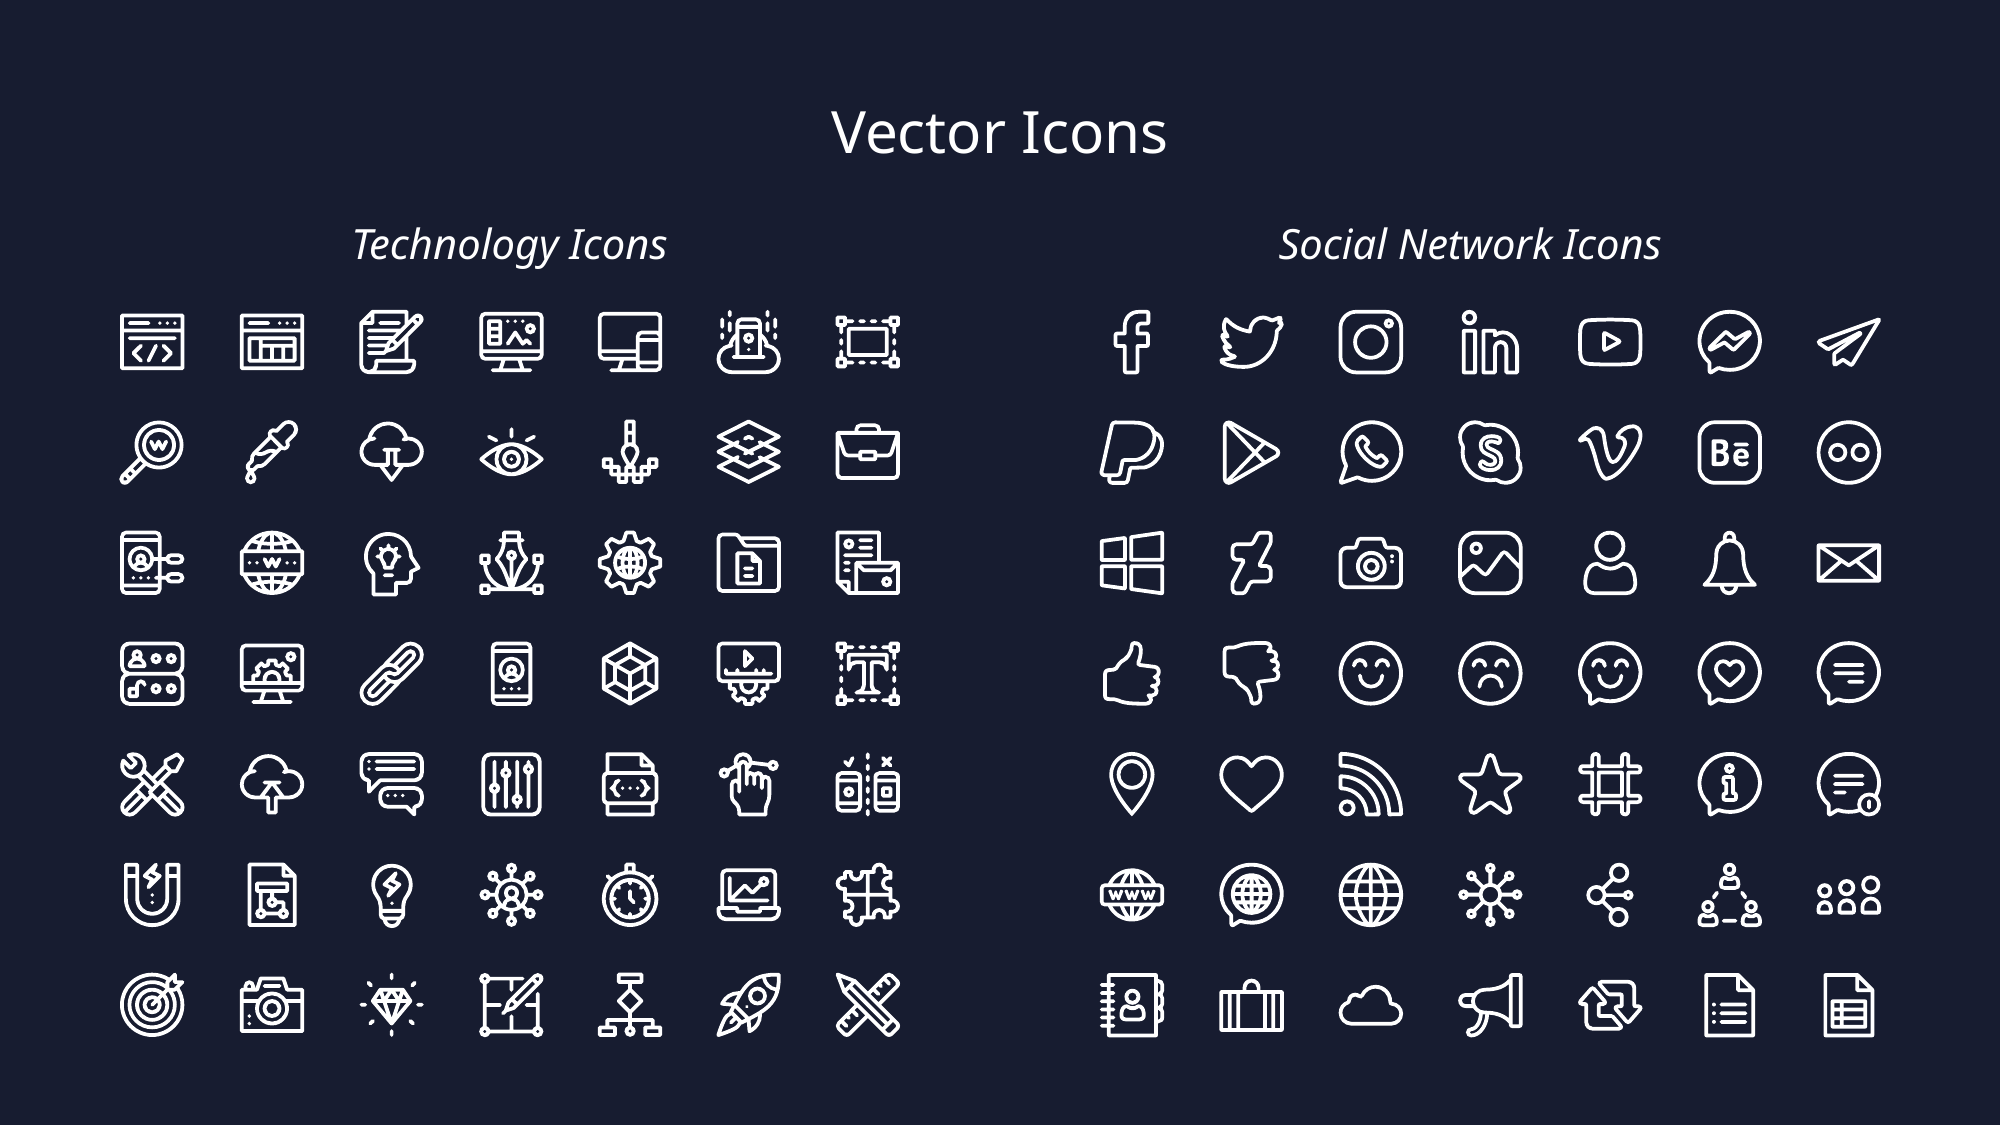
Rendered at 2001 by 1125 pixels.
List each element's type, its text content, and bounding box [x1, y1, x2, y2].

text_box [1586, 862, 1634, 928]
text_box [1740, 891, 1747, 900]
text_box [835, 972, 901, 1037]
text_box [1099, 564, 1127, 591]
text_box [601, 862, 659, 927]
text_box [835, 326, 889, 369]
text_box [869, 319, 878, 324]
text_box [368, 1019, 375, 1025]
text_box [359, 309, 424, 375]
text_box [1697, 309, 1762, 375]
text_box [524, 435, 536, 443]
text_box [1823, 973, 1875, 1038]
text_box [1099, 868, 1165, 922]
text_box [765, 309, 770, 318]
text_box [727, 309, 732, 318]
text_box [1458, 420, 1523, 485]
text_box [239, 313, 305, 371]
text_box [120, 313, 185, 371]
text_box [410, 981, 417, 987]
text_box [1222, 641, 1281, 706]
text_box [1816, 317, 1881, 367]
text_box [359, 421, 424, 482]
text_box [479, 972, 544, 1038]
text_box [1697, 641, 1762, 706]
text_box [716, 317, 781, 375]
text_box [1704, 973, 1756, 1038]
text_box [1860, 896, 1882, 915]
text_box [1338, 862, 1404, 928]
text_box [239, 976, 305, 1033]
text_box [1817, 883, 1833, 899]
text_box [1458, 641, 1523, 706]
text_box [1338, 751, 1404, 817]
text_box [601, 419, 659, 484]
text_box [881, 756, 892, 767]
text_box [479, 442, 544, 477]
text_box [1597, 979, 1643, 1025]
text_box [869, 698, 878, 703]
text_box [479, 311, 544, 373]
text_box [1861, 875, 1881, 895]
text_box [371, 863, 413, 929]
text_box [1338, 984, 1404, 1026]
text_box [1458, 530, 1523, 596]
text_box [239, 530, 305, 595]
text_box [873, 771, 900, 813]
text_box [1338, 420, 1404, 485]
text_box [1230, 530, 1273, 596]
text_box [1594, 530, 1626, 562]
text_box [835, 771, 863, 813]
text_box [1816, 641, 1882, 706]
text_box Technology Icons [118, 195, 901, 276]
text_box [869, 645, 878, 650]
text_box [1458, 862, 1523, 928]
text_box [1113, 309, 1151, 375]
text_box [479, 862, 544, 927]
text_box [239, 643, 305, 704]
text_box [892, 664, 897, 672]
text_box [881, 641, 900, 661]
text_box [835, 315, 855, 335]
text_box [1461, 328, 1478, 375]
text_box [120, 752, 185, 817]
text_box [865, 786, 870, 794]
text_box [364, 532, 421, 597]
text_box [1458, 753, 1523, 815]
text_box [1721, 918, 1738, 923]
text_box [843, 756, 855, 768]
text_box [124, 862, 181, 928]
text_box [1578, 752, 1643, 817]
text_box [881, 349, 900, 369]
text_box [858, 645, 866, 650]
text_box [245, 420, 299, 485]
text_box [1838, 879, 1856, 897]
text_box [835, 862, 900, 927]
text_box [1578, 317, 1643, 367]
text_box [1697, 900, 1719, 928]
text_box [119, 420, 184, 485]
text_box [1837, 898, 1856, 915]
text_box [1578, 986, 1623, 1031]
text_box [835, 530, 900, 595]
text_box [839, 675, 844, 684]
text_box [1816, 900, 1833, 915]
text_box [716, 972, 781, 1037]
text_box [120, 530, 185, 595]
text_box [247, 862, 297, 927]
text_box [1103, 641, 1161, 706]
text_box Vector Icons [118, 87, 1882, 173]
text_box [1099, 420, 1164, 485]
text_box [1338, 309, 1404, 375]
text_box [601, 641, 659, 706]
text_box [408, 1019, 415, 1025]
text_box [716, 532, 781, 593]
text_box [718, 752, 779, 817]
text_box [835, 423, 900, 480]
text_box [1719, 862, 1741, 890]
text_box [858, 698, 866, 703]
text_box [835, 641, 855, 661]
text_box [1109, 751, 1155, 817]
text_box [1338, 641, 1403, 706]
text_box [239, 754, 305, 815]
text_box [597, 972, 663, 1037]
text_box [1583, 561, 1638, 596]
text_box [389, 1029, 394, 1037]
text_box [597, 530, 663, 595]
text_box [120, 641, 185, 706]
text_box [1219, 978, 1284, 1032]
text_box [479, 530, 544, 595]
text_box [1129, 530, 1165, 562]
text_box [509, 427, 514, 439]
text_box [1578, 424, 1643, 481]
text_box [881, 686, 900, 706]
text_box [359, 1002, 368, 1007]
text_box [371, 987, 413, 1026]
text_box [1816, 420, 1882, 485]
text_box [359, 641, 424, 706]
text_box [1222, 420, 1281, 485]
text_box [858, 319, 866, 324]
text_box [1099, 973, 1165, 1038]
text_box [1816, 543, 1882, 583]
text_box [416, 1002, 424, 1007]
text_box [120, 972, 185, 1037]
text_box [865, 808, 870, 817]
text_box [716, 419, 781, 484]
text_box [481, 752, 542, 817]
text_box [1338, 536, 1403, 590]
text_box [601, 752, 659, 817]
text_box [716, 868, 781, 922]
text_box [892, 675, 897, 684]
text_box [1129, 564, 1165, 596]
text_box [865, 797, 870, 806]
text_box [378, 786, 424, 817]
text_box [1740, 900, 1762, 928]
text_box [1816, 752, 1882, 817]
text_box [1461, 309, 1478, 326]
text_box [892, 338, 897, 346]
text_box [1697, 420, 1762, 485]
text_box [881, 315, 900, 335]
text_box [1458, 973, 1523, 1038]
text_box [846, 652, 889, 695]
text_box [597, 311, 663, 373]
text_box [1099, 536, 1127, 562]
text_box [1219, 755, 1284, 813]
text_box [1712, 891, 1719, 900]
text_box [359, 752, 424, 794]
text_box [1578, 641, 1643, 706]
text_box [1697, 752, 1762, 817]
text_box [1219, 315, 1284, 369]
text_box [865, 752, 870, 760]
text_box [865, 763, 870, 772]
text_box [1219, 862, 1284, 928]
text_box [1702, 530, 1757, 596]
text_box [1481, 328, 1520, 375]
text_box [865, 774, 870, 783]
text_box [716, 641, 781, 706]
text_box [490, 641, 533, 706]
text_box [487, 435, 499, 443]
text_box Social Network Icons [1059, 195, 1882, 276]
text_box [389, 972, 394, 981]
text_box [839, 664, 844, 672]
text_box [835, 686, 855, 706]
